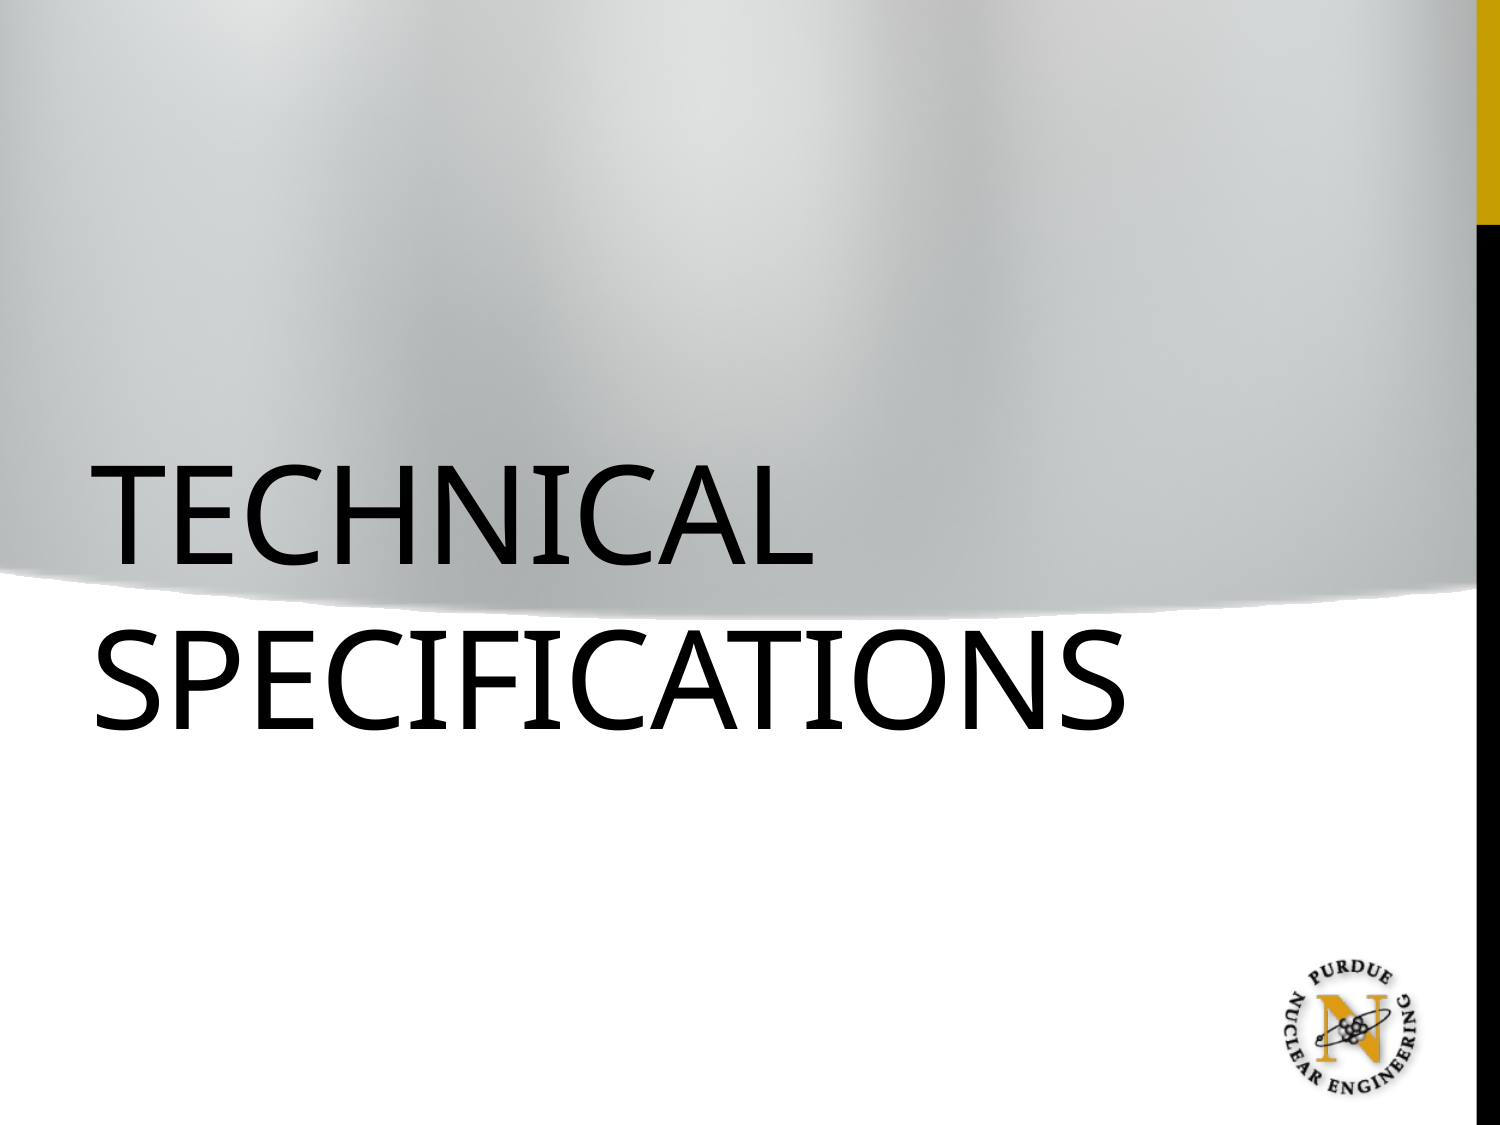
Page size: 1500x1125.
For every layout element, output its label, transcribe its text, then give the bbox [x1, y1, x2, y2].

picture [0, 0, 1476, 1125]
title Technical Specifications [75, 237, 1409, 947]
